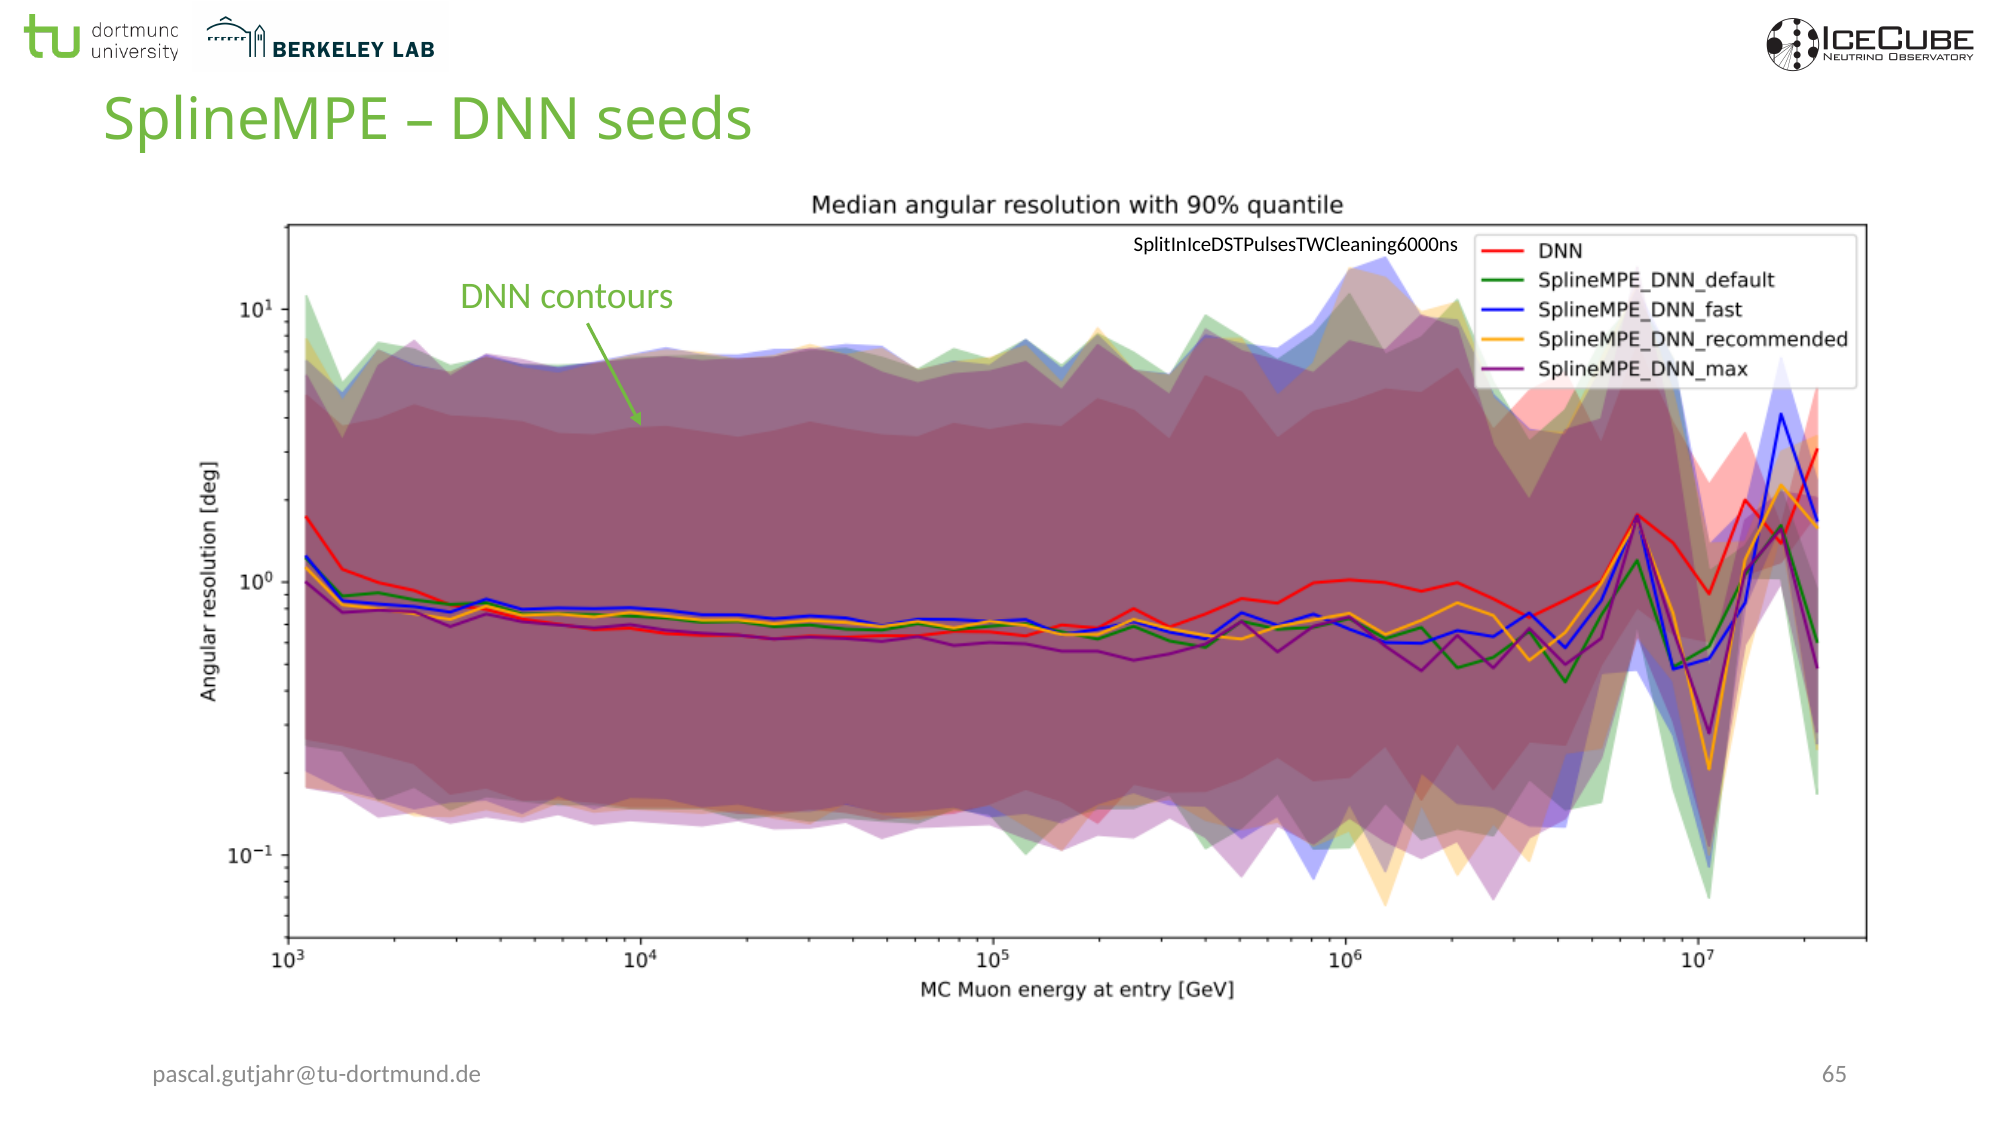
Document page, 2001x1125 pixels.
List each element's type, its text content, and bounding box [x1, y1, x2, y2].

title SplineMPE – DNN seeds [88, 59, 1977, 182]
slide_number 65 [1412, 1042, 1863, 1103]
slide_number pascal.gutjahr@tu-dortmund.de [137, 1042, 588, 1103]
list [186, 181, 1878, 1014]
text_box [587, 324, 641, 426]
picture [192, 1, 449, 59]
